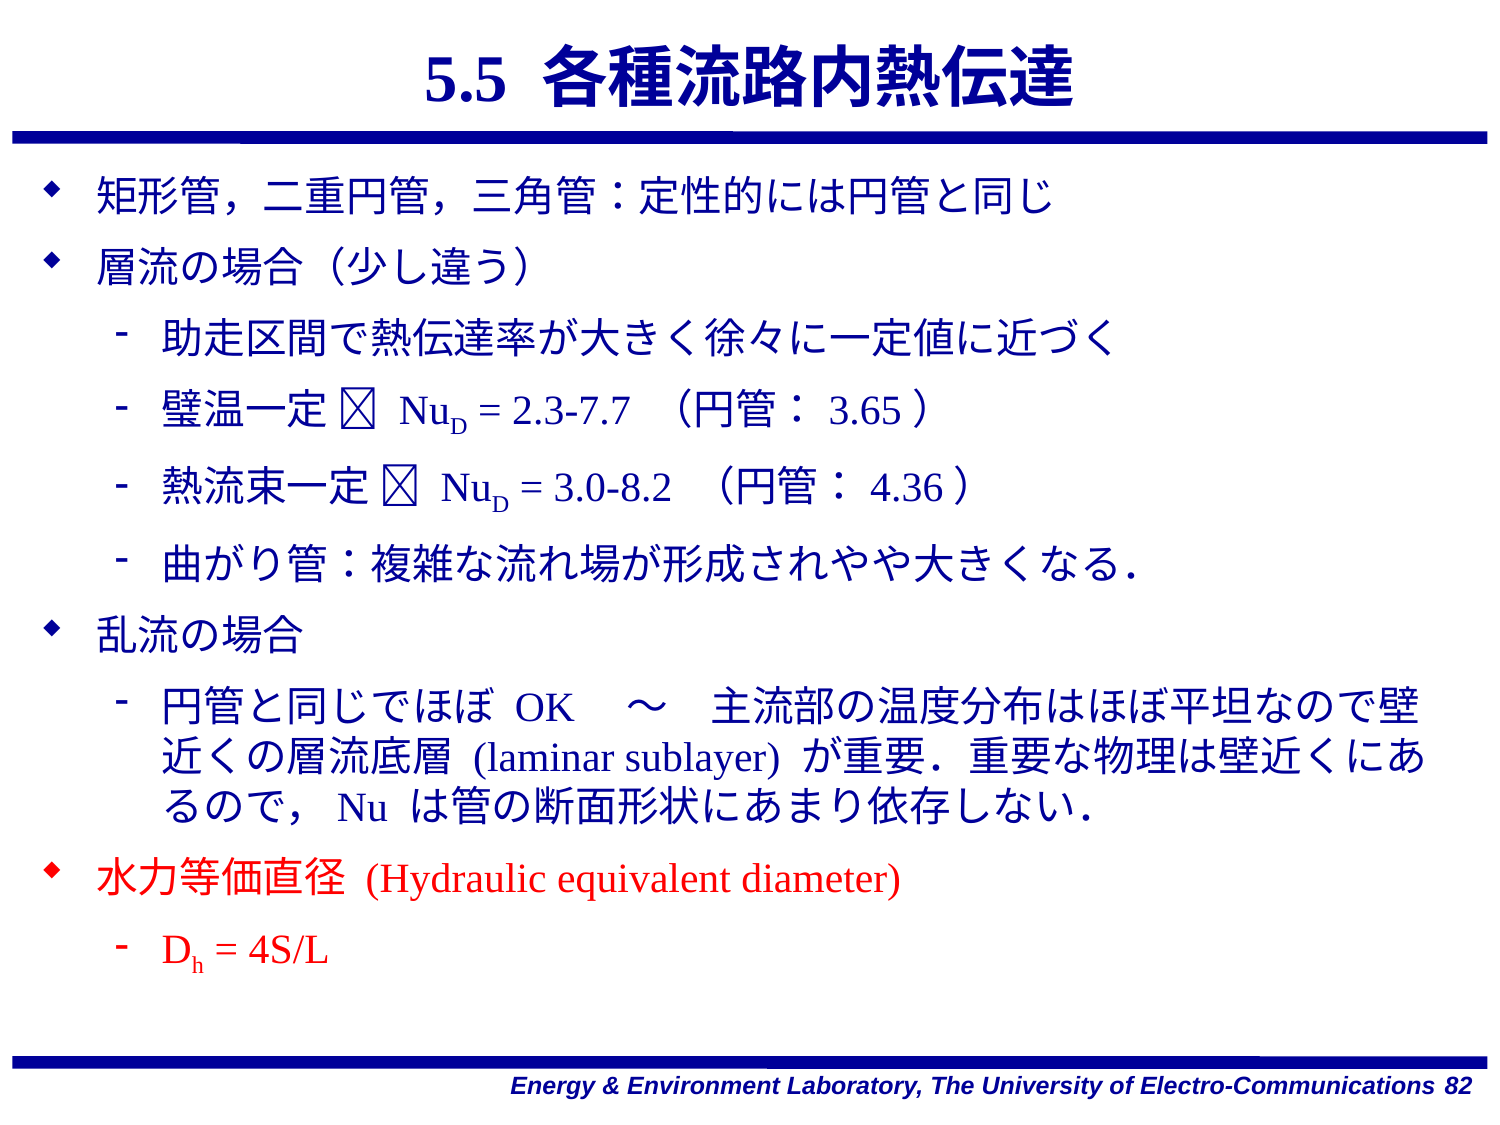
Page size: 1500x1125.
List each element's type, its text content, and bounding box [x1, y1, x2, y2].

title 5.5 各種流路内熱伝達 [12, 12, 1488, 138]
list 矩形管，二重円管，三角管：定性的には円管と同じ 層流の場合（少し違う） 助走区間で熱伝達率が大きく徐々に一定値に近づく 璧温一定  NuD = 2.3-7.7 （円管：3.65） 熱流束一定  NuD = 3.0-8.2 （円管：4.36） 曲がり管：複雑な流れ場が形成されやや大きくなる． 乱流の場合 円管と同じでほぼ OK ～ 主流部の温度分布はほぼ平坦なので壁近くの層流底層 (laminar sublayer) が重要．重要な物理は壁近くにあるので，Nu は管の断面形状にあまり依存しない． 水力等価直径 (Hydraulic equivalent diameter) Dh = 4S/L [24, 162, 1475, 1038]
